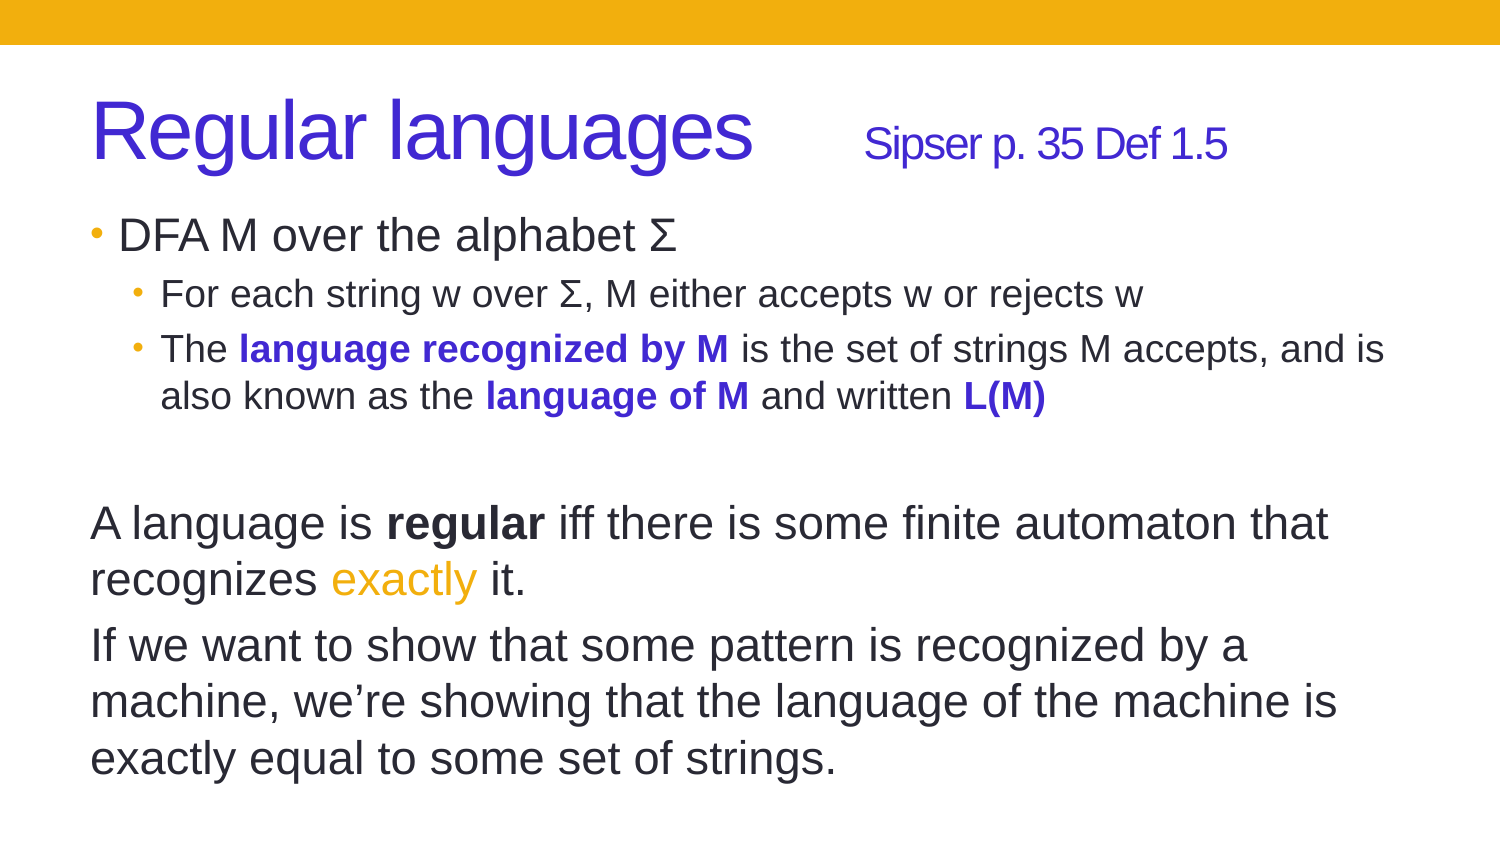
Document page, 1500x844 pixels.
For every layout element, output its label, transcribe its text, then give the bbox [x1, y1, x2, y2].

list DFA M over the alphabet Σ For each string w over Σ, M either accepts w or rejects w The language recognized by M is the set of strings M accepts, and is also known as the language of M and written L(M) A language is regular iff there is some finite automaton that recognizes exactly it. If we want to show that some pattern is recognized by a machine, we’re showing that the language of the machine is exactly equal to some set of strings. [75, 196, 1425, 797]
title Regular languages Sipser p. 35 Def 1.5 [75, 65, 1425, 188]
